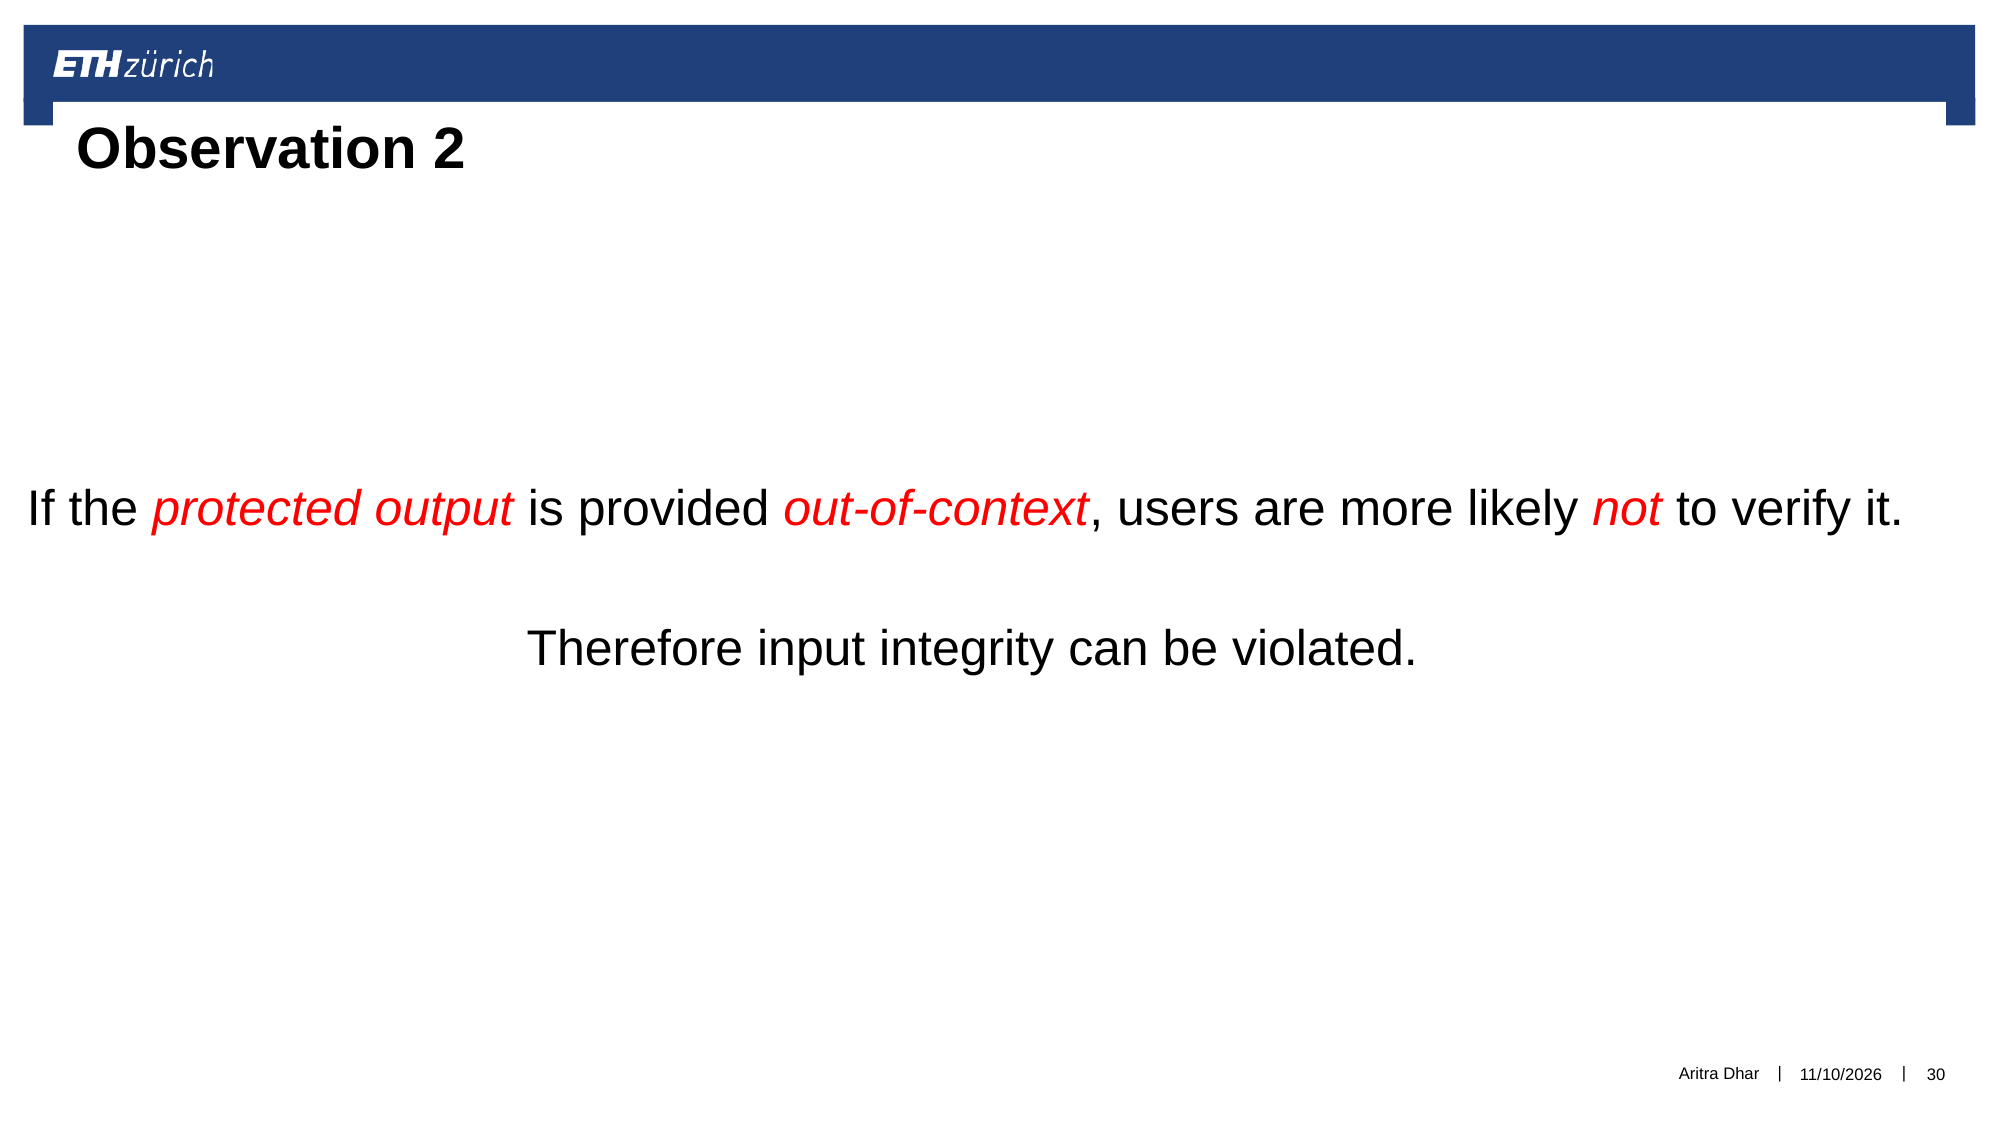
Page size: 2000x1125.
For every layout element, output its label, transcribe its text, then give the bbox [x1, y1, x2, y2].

footer Aritra Dhar [999, 1034, 1760, 1111]
list If the protected output is provided out-of-context, users are more likely not to verify it. Therefore input integrity can be violated. [0, 474, 1946, 688]
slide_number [1790, 1034, 1892, 1112]
title Observation 2 [53, 101, 1946, 262]
slide_number 30 [1906, 1034, 1966, 1112]
